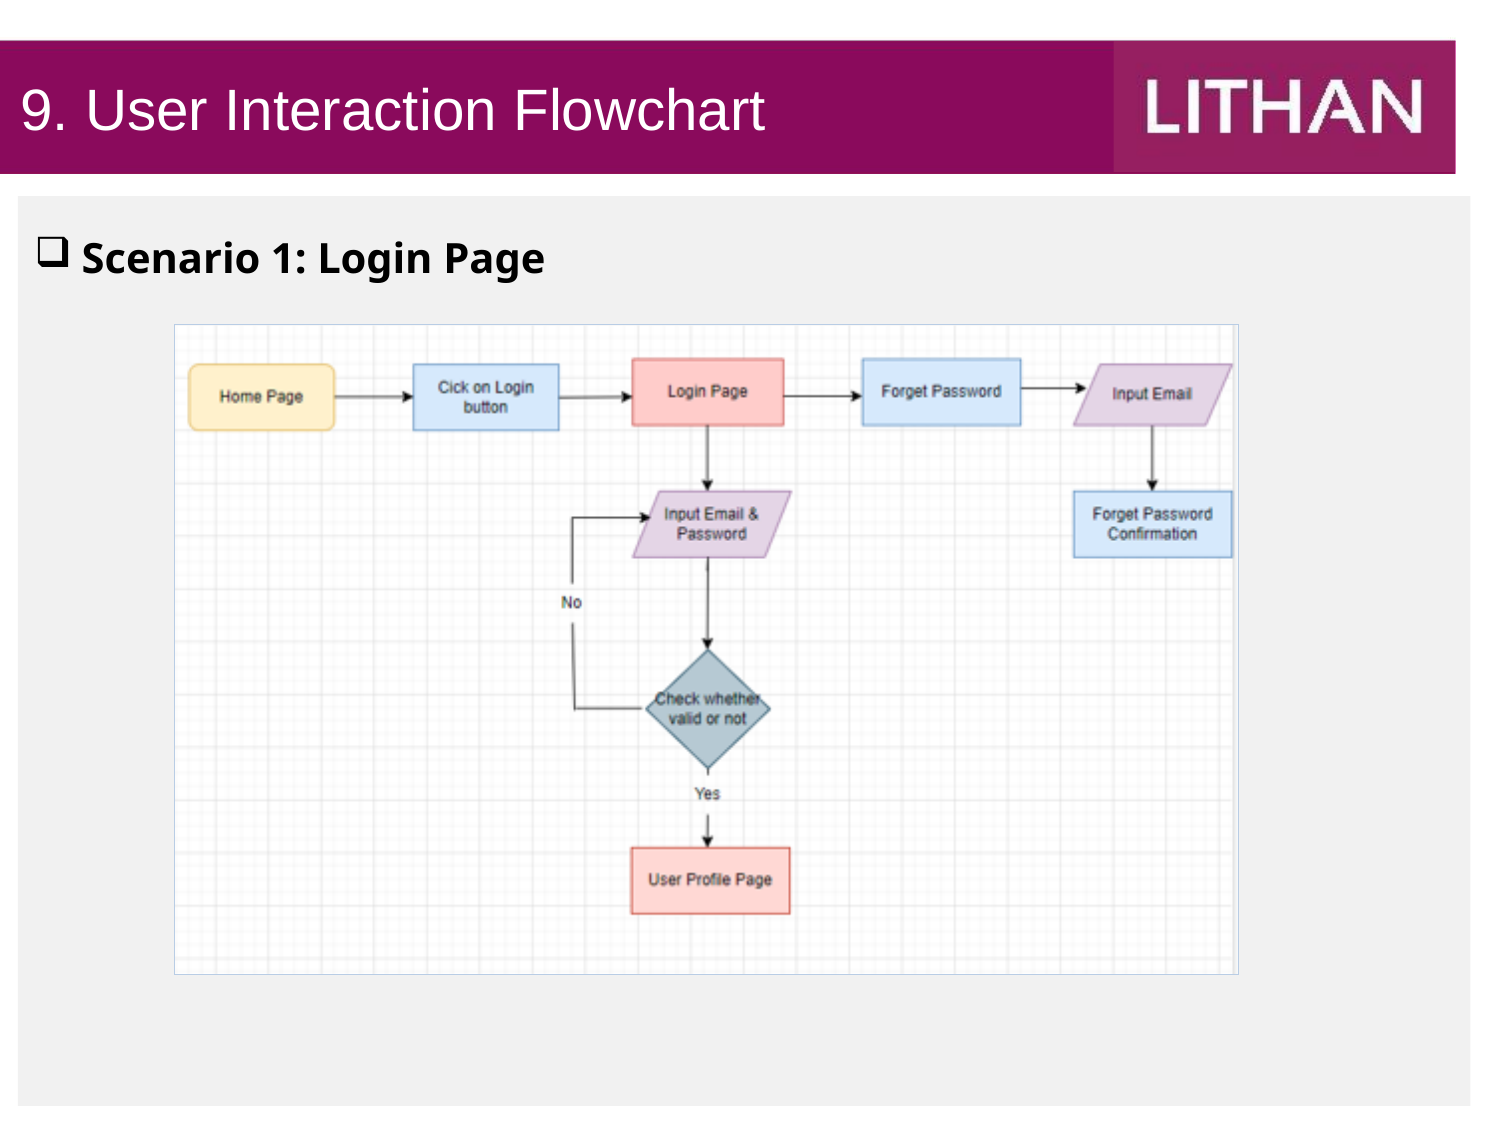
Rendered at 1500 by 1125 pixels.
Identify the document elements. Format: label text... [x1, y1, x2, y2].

picture [174, 324, 1239, 976]
picture [0, 37, 1456, 178]
title 9. User Interaction Flowchart [18, 70, 769, 196]
text_box [17, 196, 1471, 1106]
text_box Scenario 1: Login Page [17, 224, 1450, 406]
